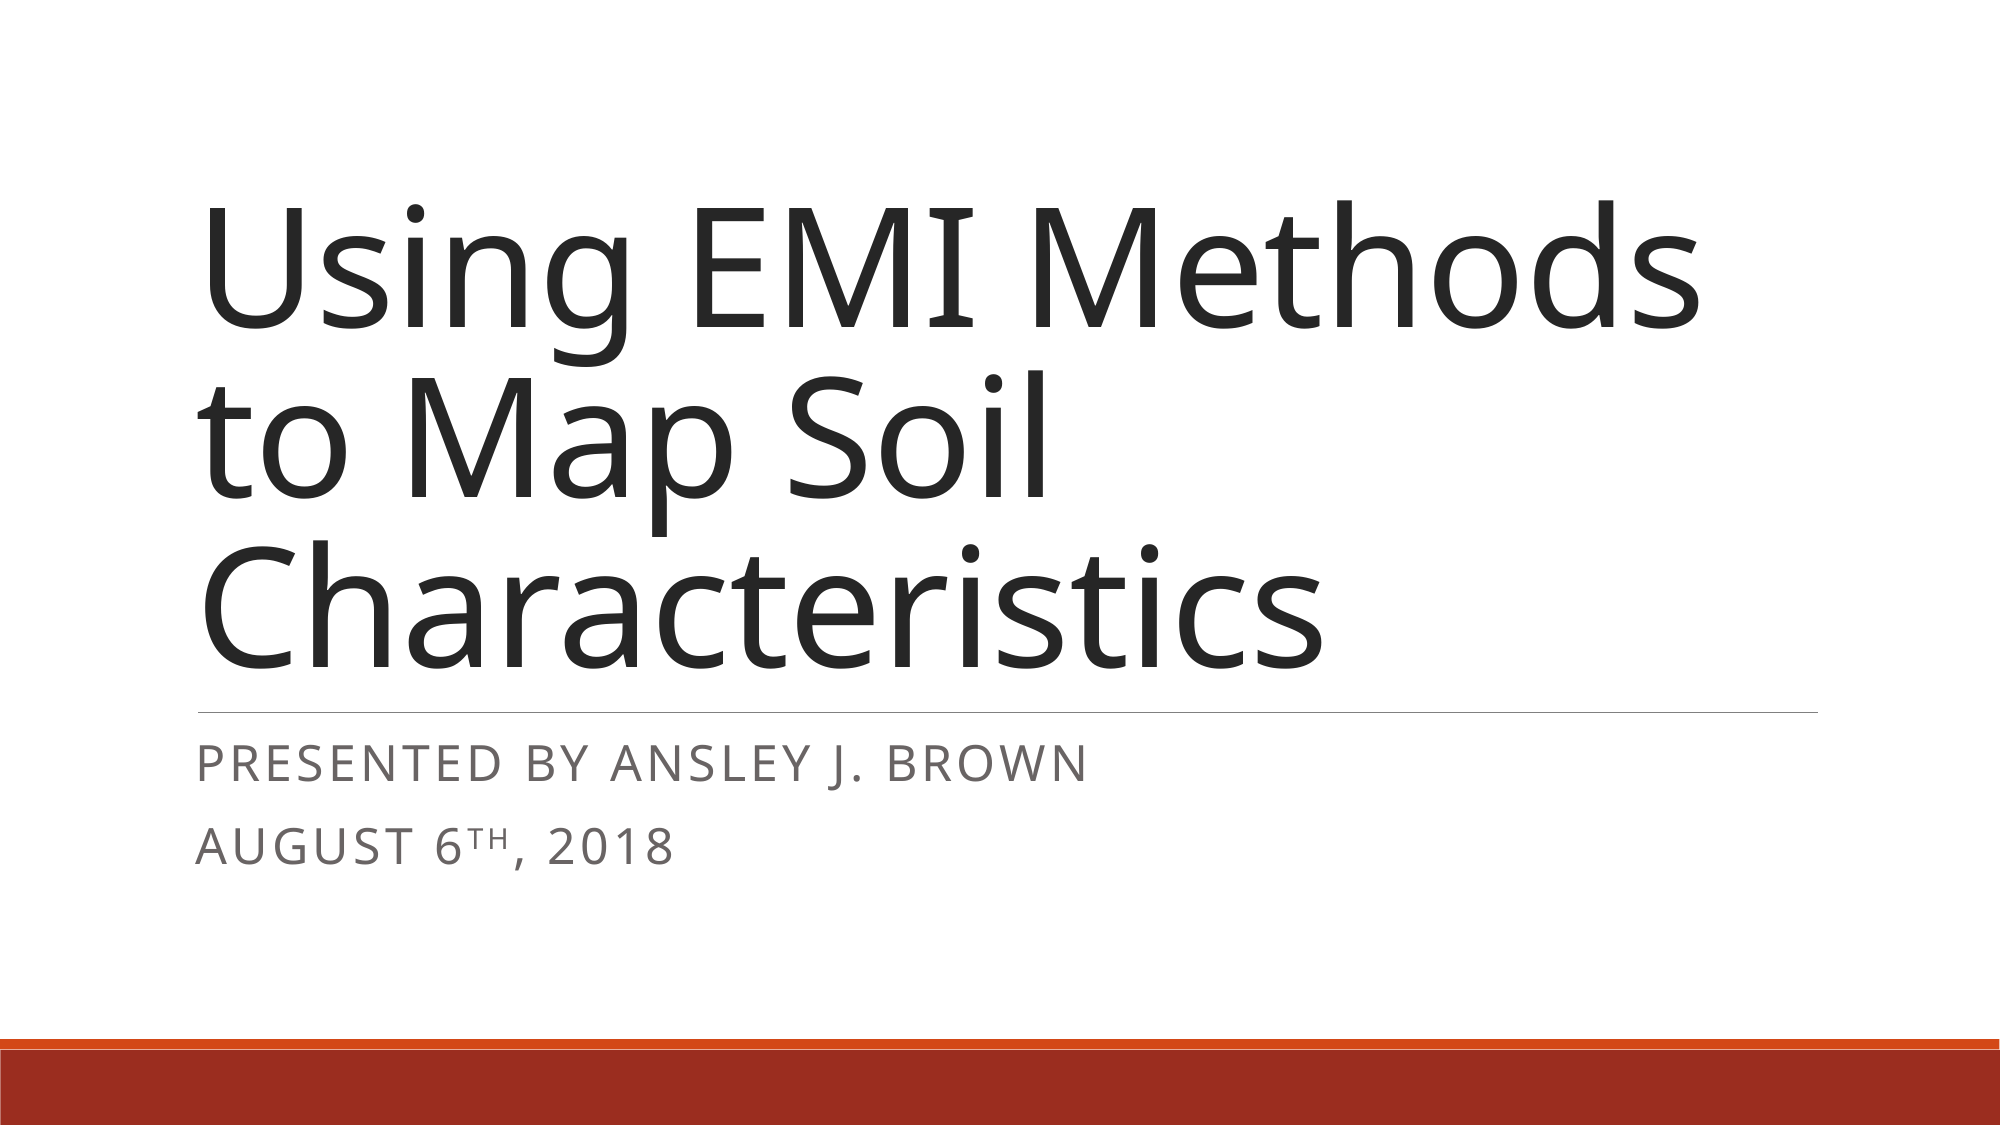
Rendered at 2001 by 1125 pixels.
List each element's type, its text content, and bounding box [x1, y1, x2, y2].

title Using EMI Methods to Map Soil Characteristics [180, 124, 1830, 710]
subtitle Presented by Ansley J. Brown August 6th, 2018 [180, 730, 1831, 919]
